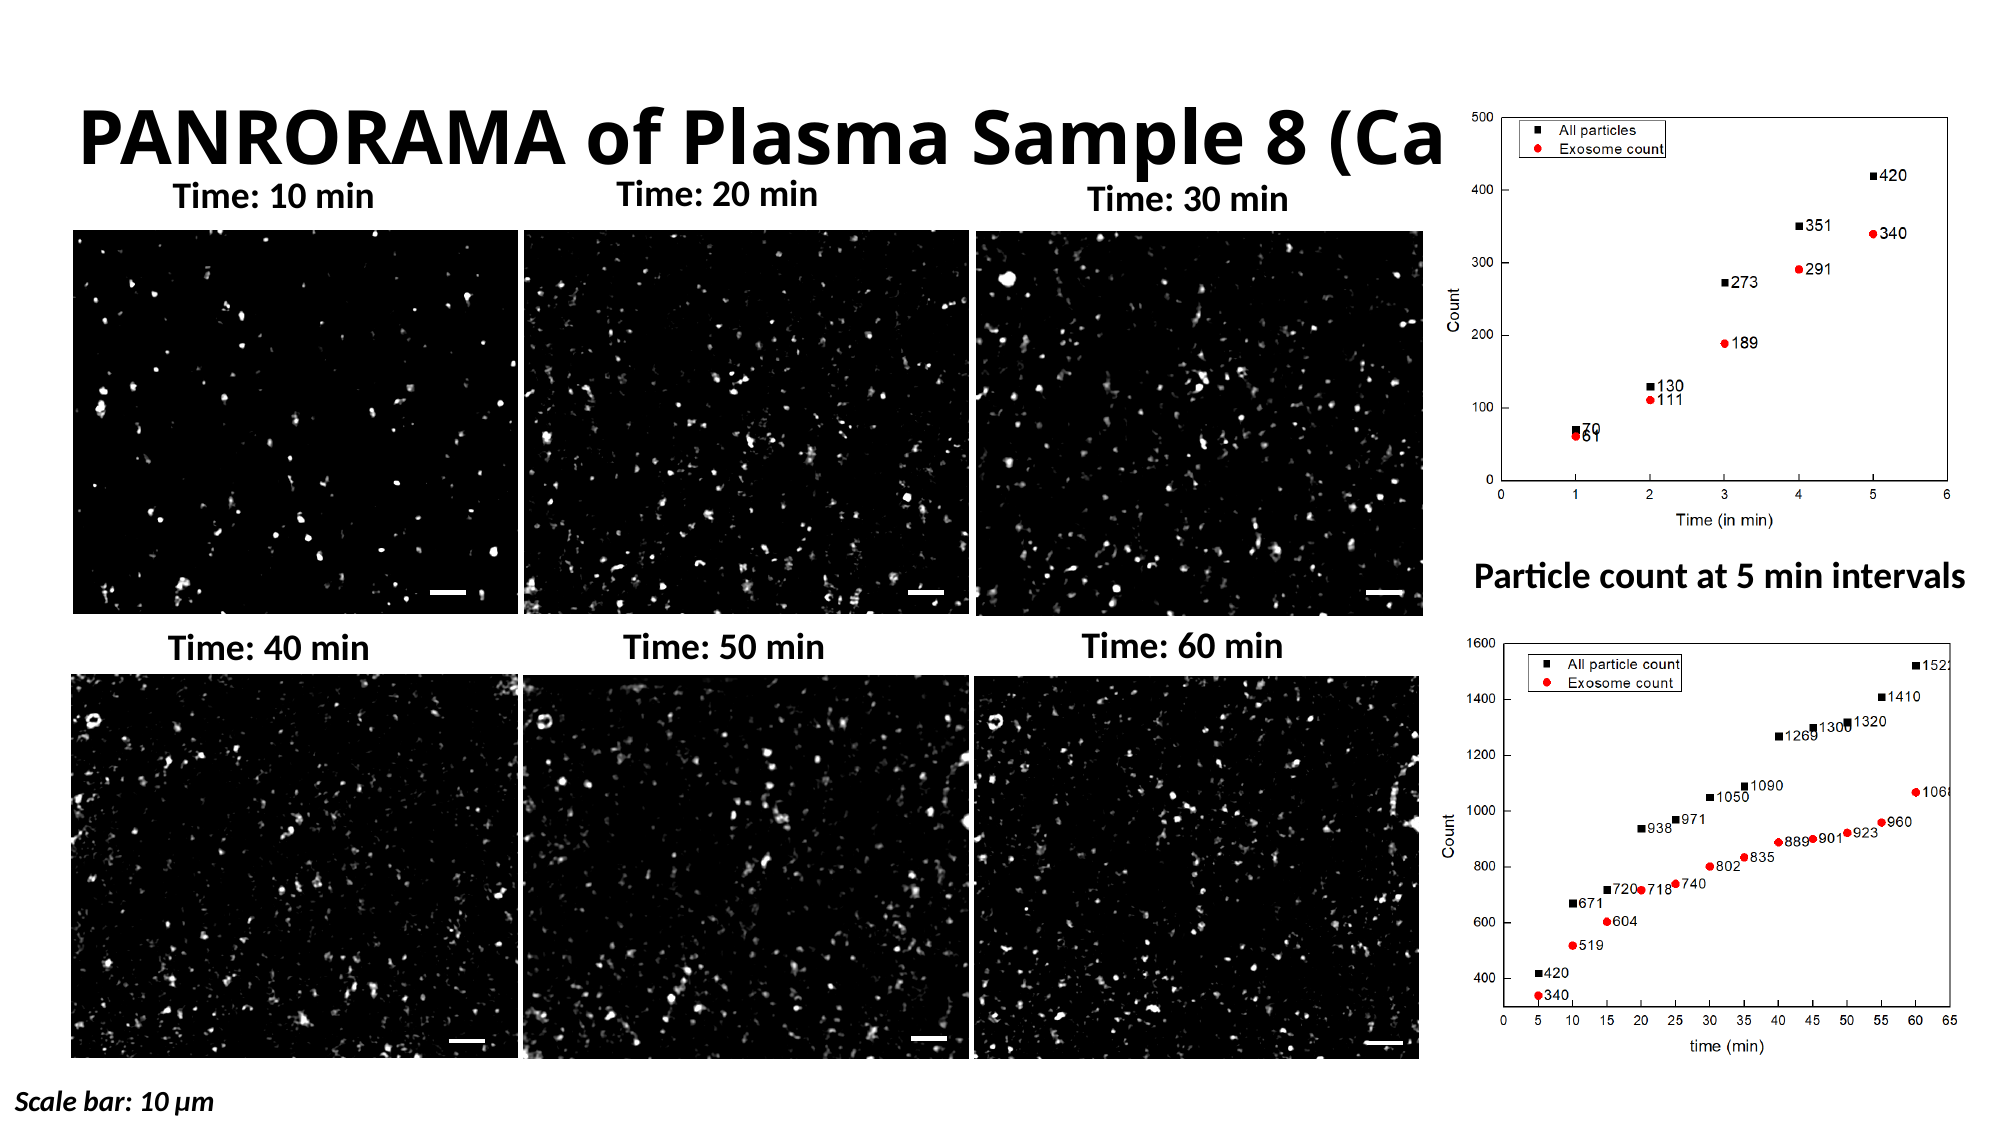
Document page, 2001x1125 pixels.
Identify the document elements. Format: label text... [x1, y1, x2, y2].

picture [523, 675, 969, 1059]
picture [71, 674, 518, 1058]
text_box Time: 20 min [601, 161, 878, 222]
text_box Particle count at 5 min intervals [1459, 543, 2000, 604]
picture [976, 231, 1423, 616]
picture [974, 676, 1419, 1059]
text_box Time: 30 min [1072, 166, 1349, 227]
picture [1438, 624, 1973, 1058]
text_box Time: 50 min [608, 614, 885, 675]
title PANRORAMA of Plasma Sample 8 (Cancer) [62, 57, 1788, 223]
text_box Time: 10 min [158, 163, 435, 223]
picture [1441, 99, 1962, 533]
picture [524, 230, 969, 614]
picture [73, 230, 518, 614]
text_box Time: 40 min [153, 615, 430, 674]
text_box Time: 60 min [1066, 616, 1344, 674]
text_box Scale bar: 10 µm [0, 1074, 356, 1125]
